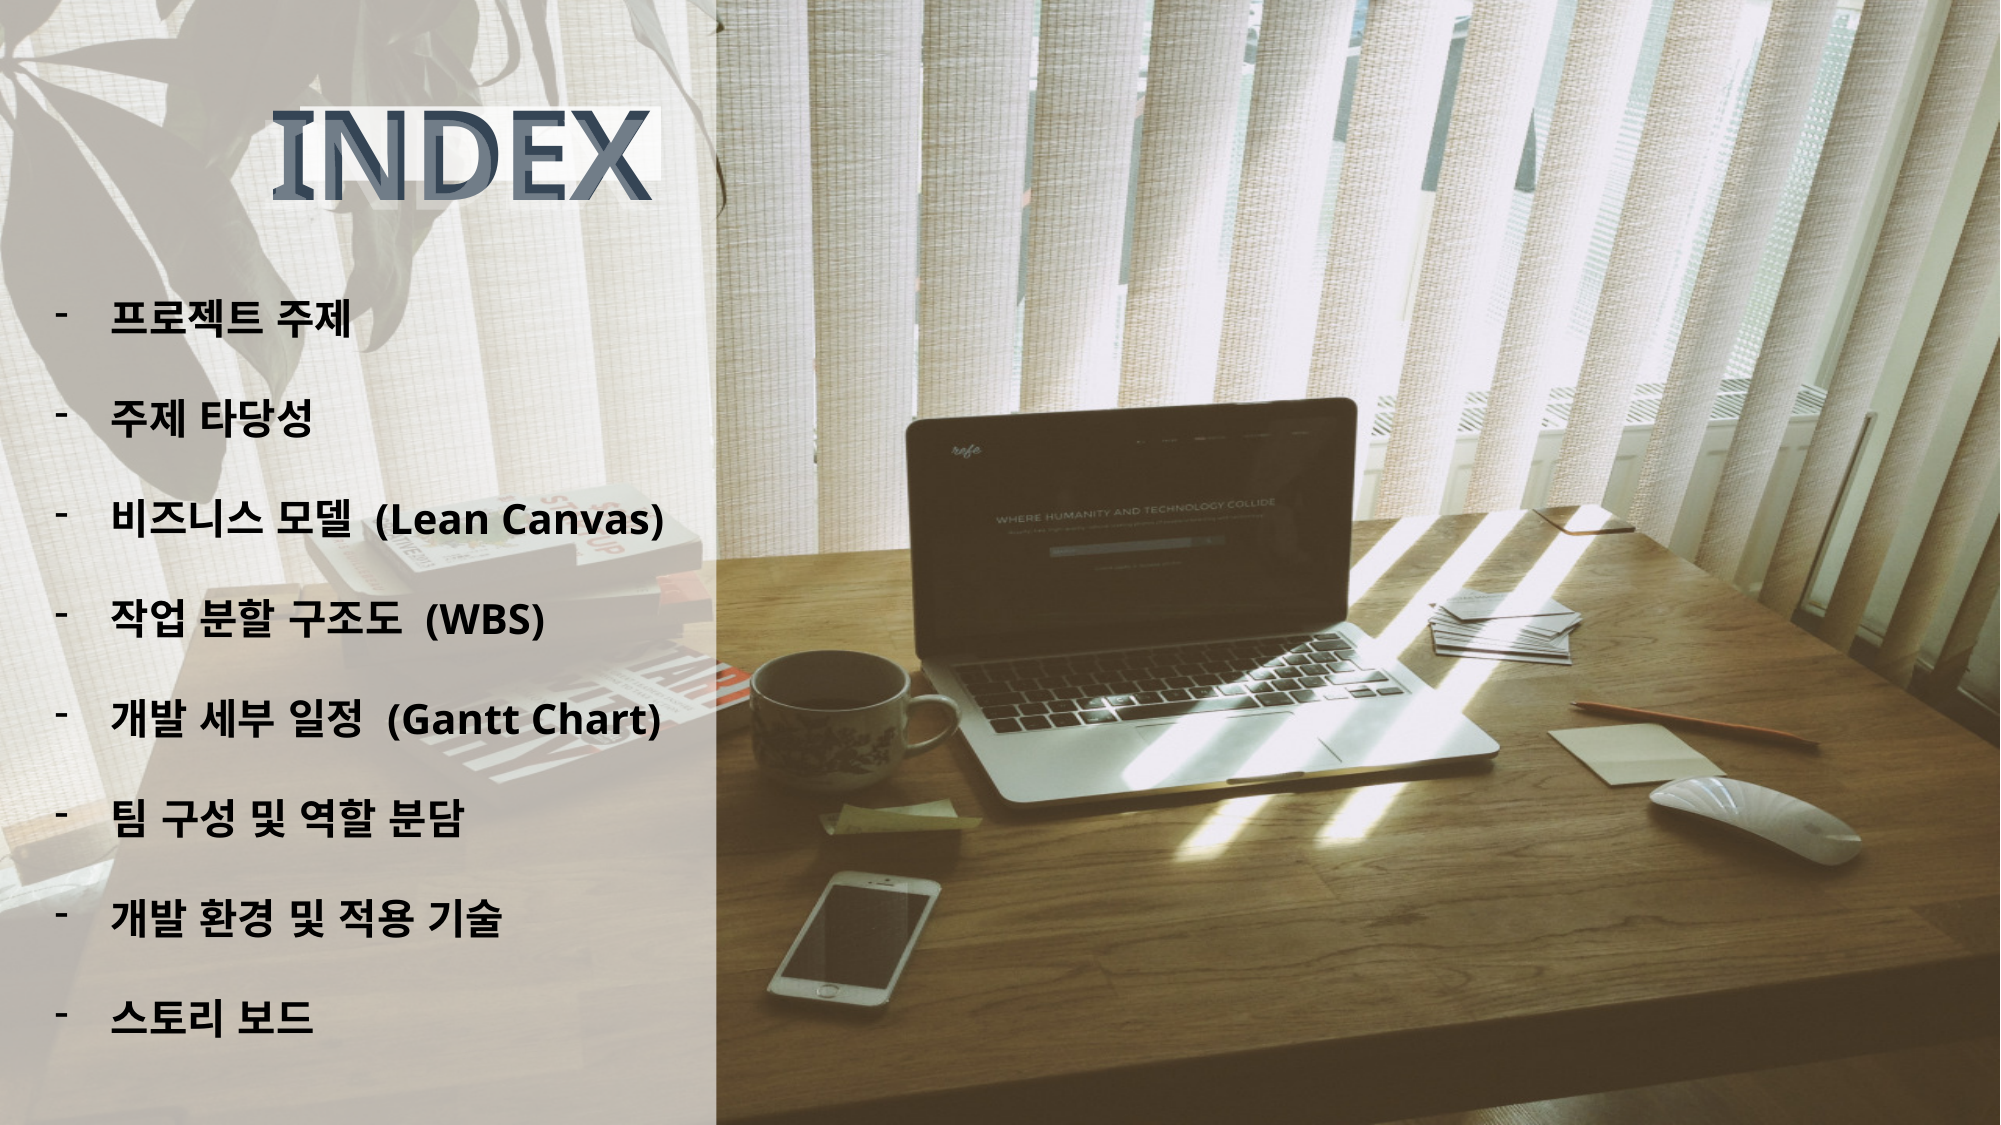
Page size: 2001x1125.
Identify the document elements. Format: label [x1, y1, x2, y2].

picture [0, 0, 2000, 1125]
text_box [240, 67, 674, 244]
